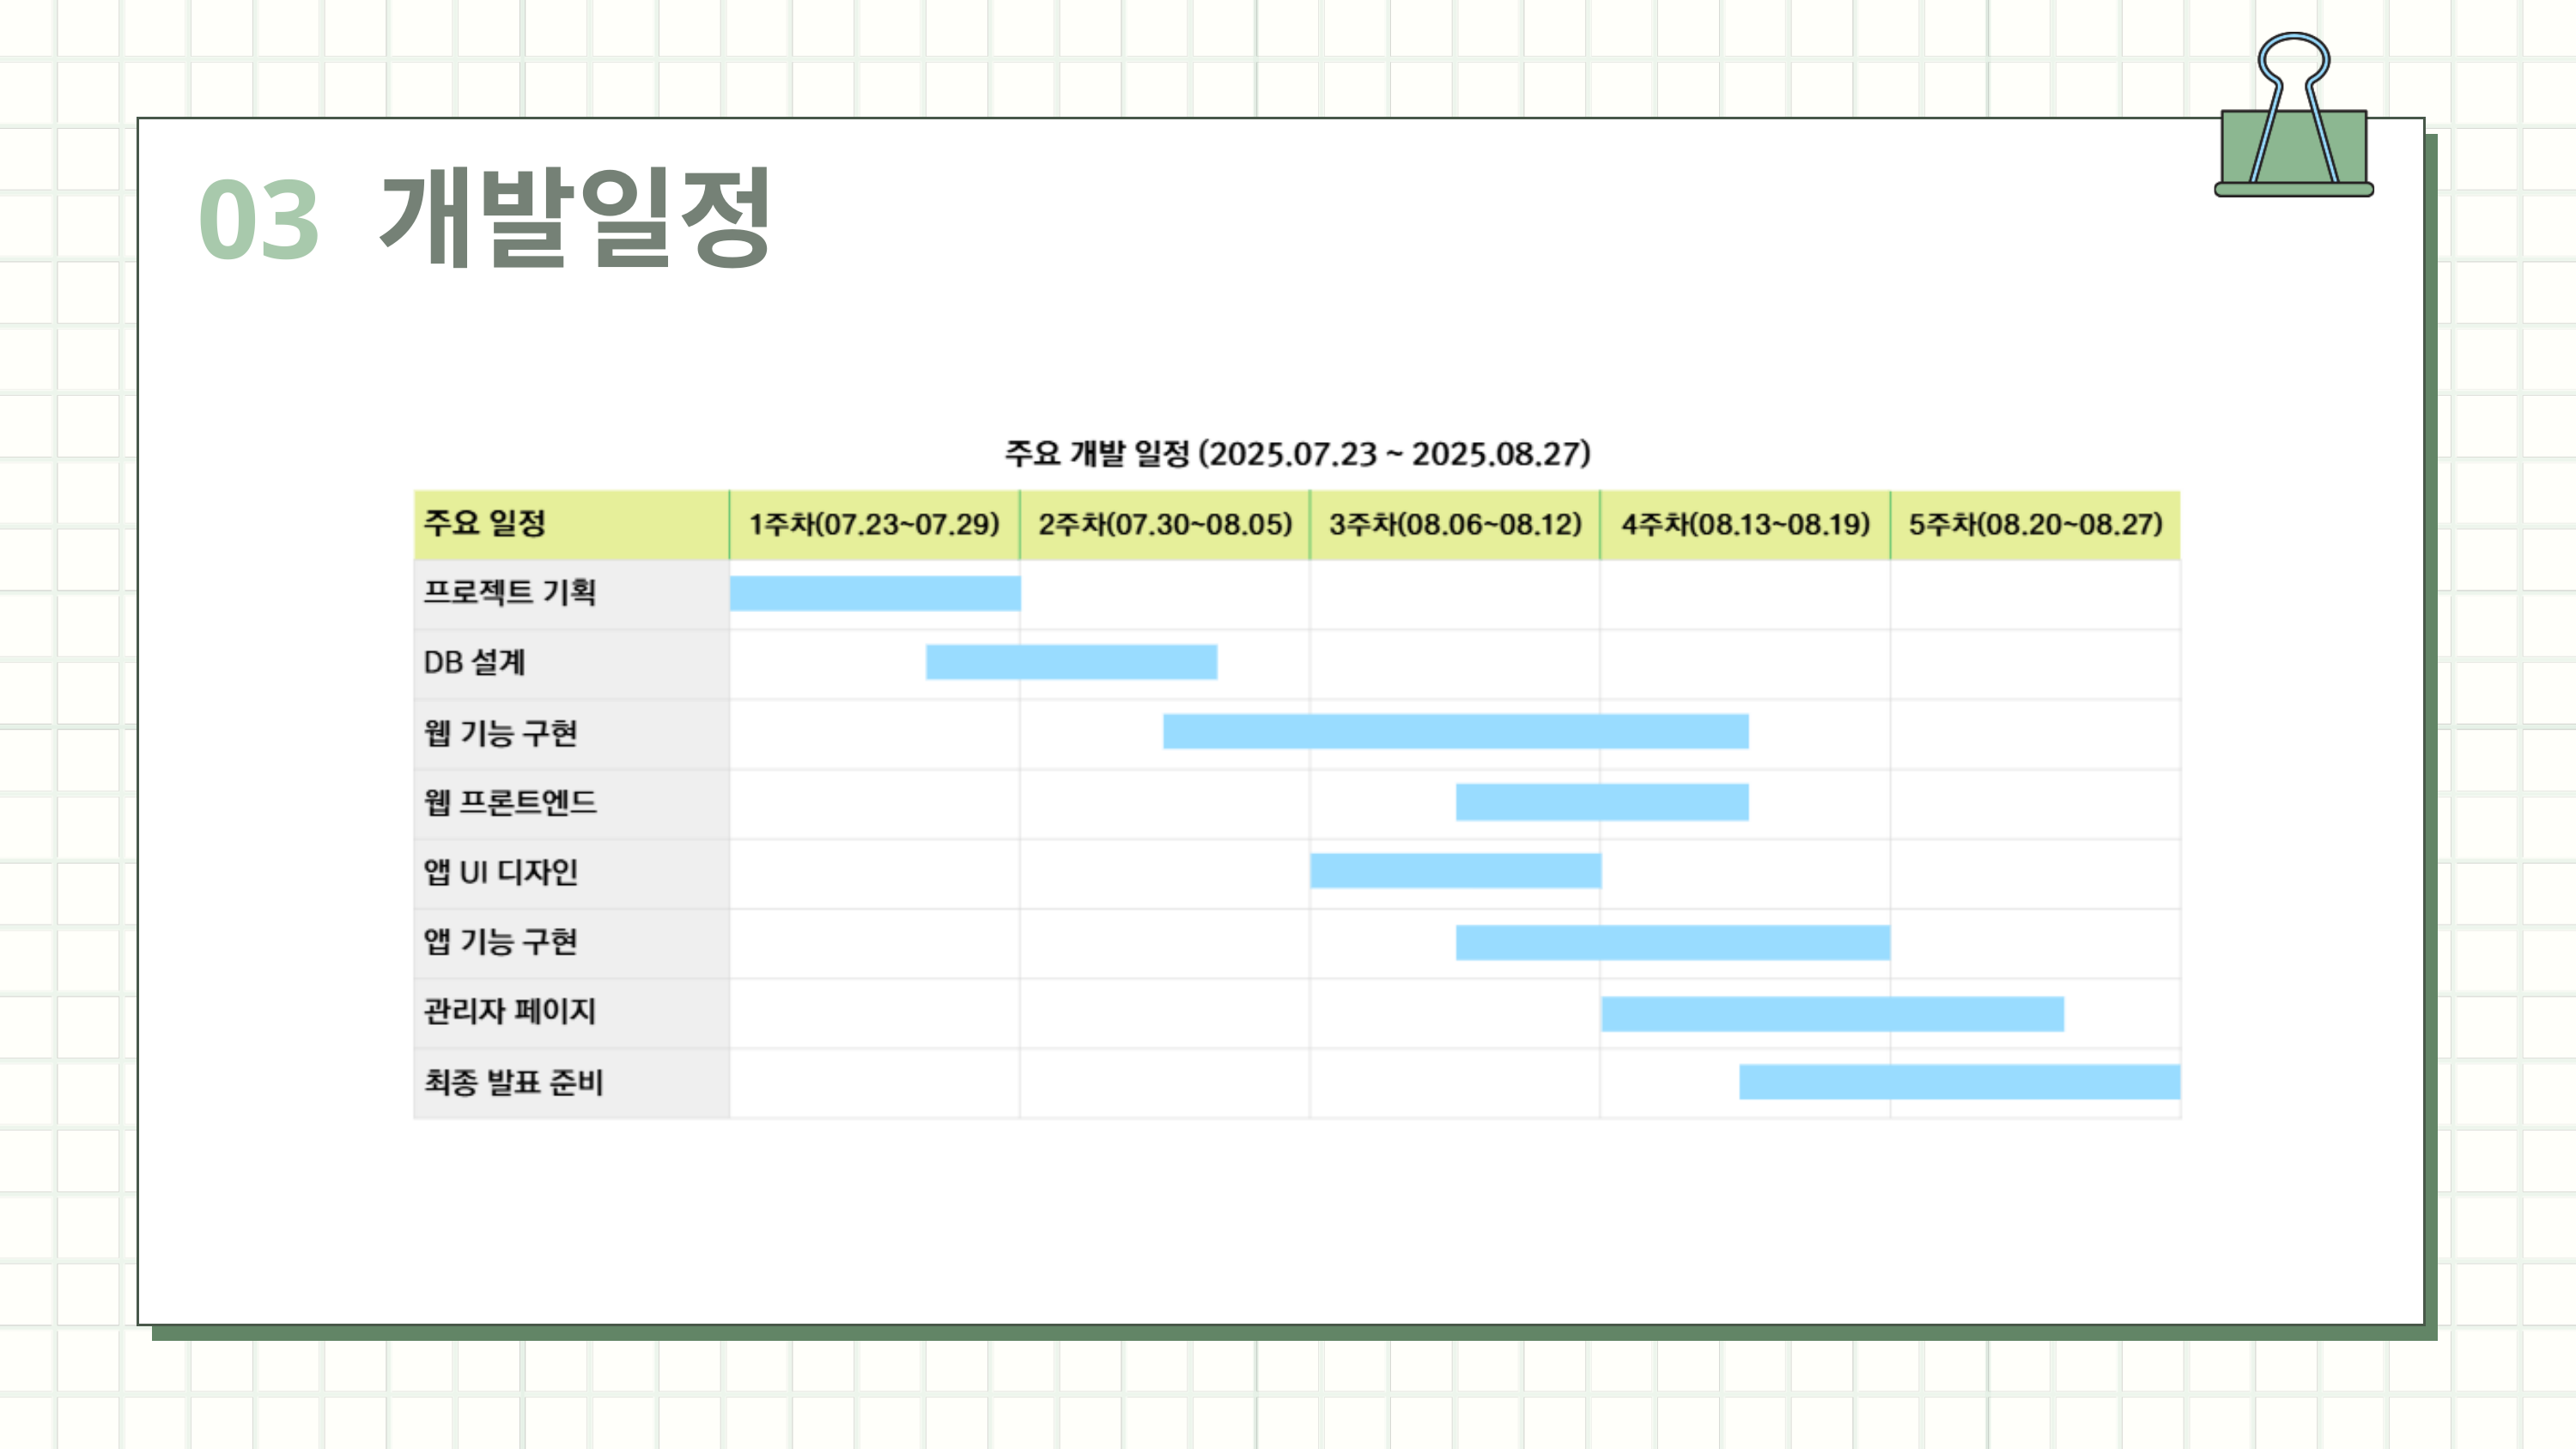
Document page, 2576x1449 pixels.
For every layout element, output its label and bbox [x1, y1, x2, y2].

text_box [0, 0, 2576, 1449]
text_box [137, 118, 2439, 1341]
picture [363, 411, 2213, 1186]
